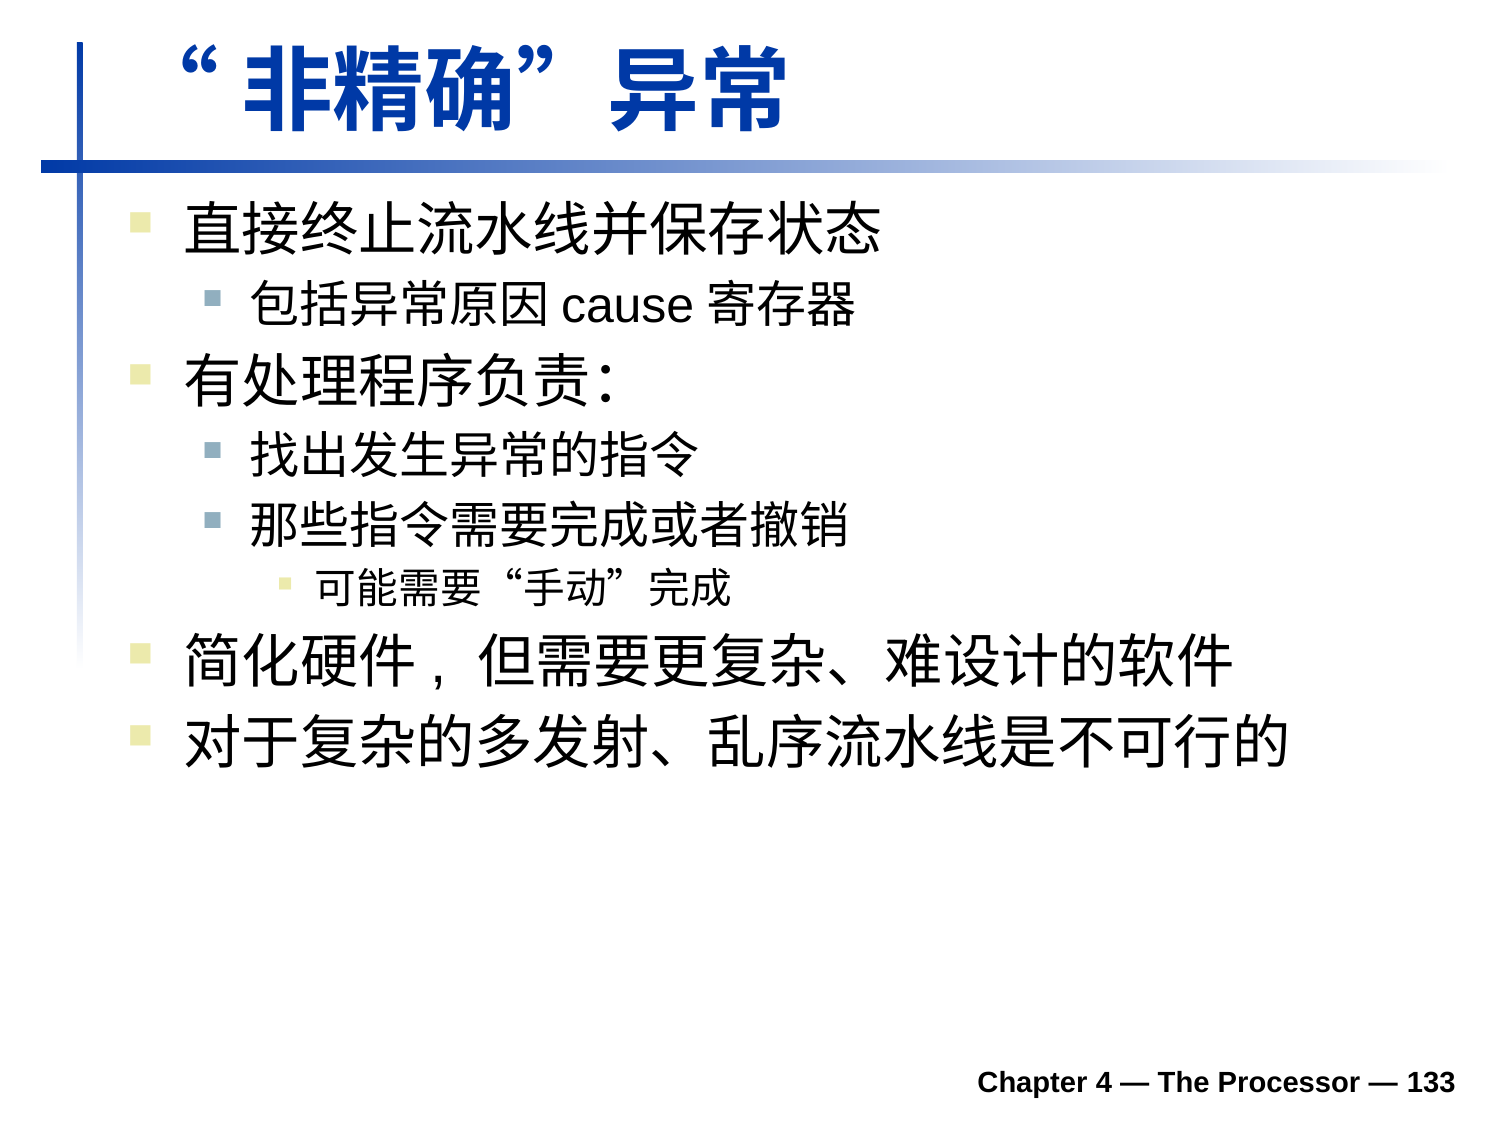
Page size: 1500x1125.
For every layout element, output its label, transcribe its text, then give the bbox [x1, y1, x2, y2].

title “非精确”异常 [112, 23, 1468, 149]
list 直接终止流水线并保存状态 包括异常原因cause寄存器 有处理程序负责： 找出发生异常的指令 那些指令需要完成或者撤销 可能需要“手动”完成 简化硬件, 但需要更复杂、难设计的软件 对于复杂的多发射、乱序流水线是不可行的 [112, 184, 1469, 1024]
footer Chapter 4 — The Processor — 133 [277, 1046, 1471, 1106]
